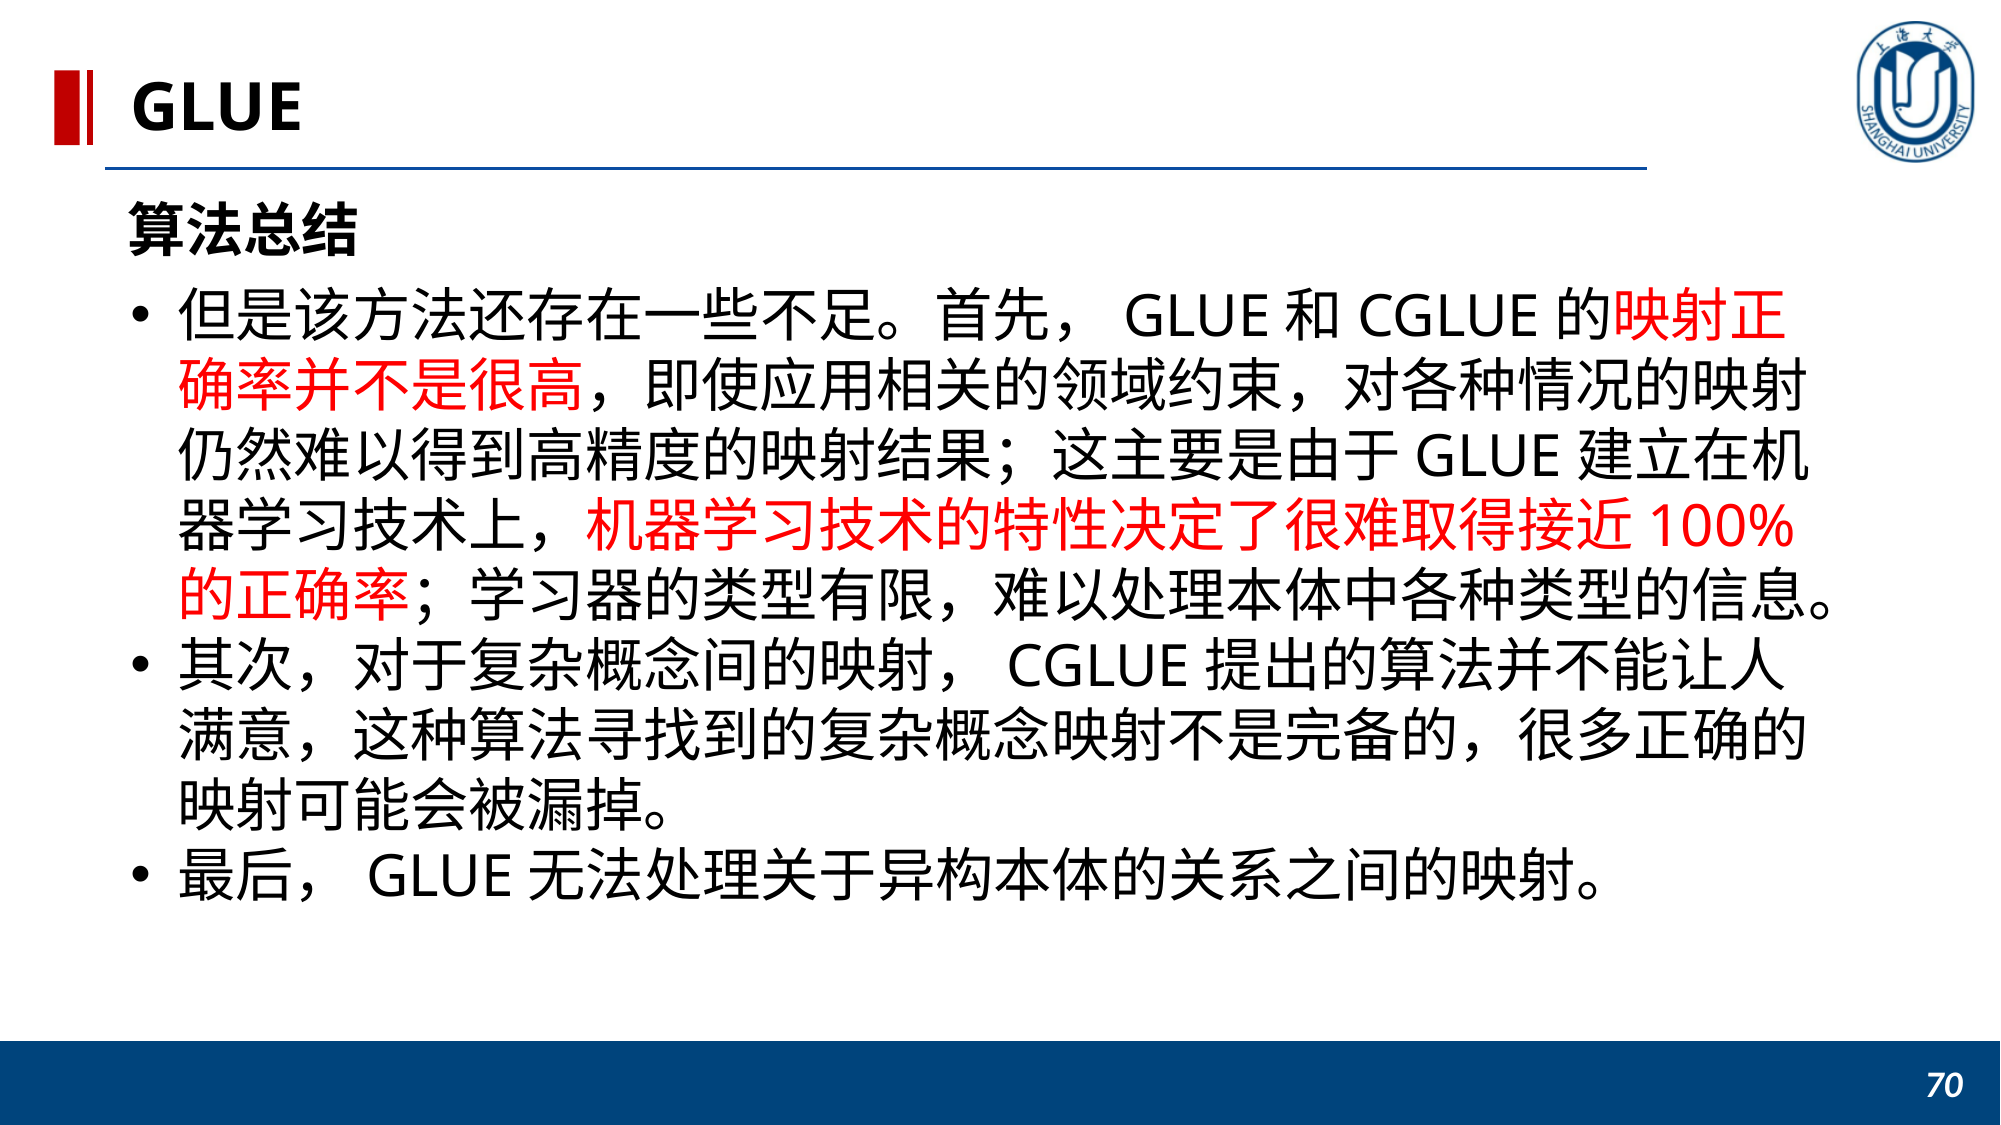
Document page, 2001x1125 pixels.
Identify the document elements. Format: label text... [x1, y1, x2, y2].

slide_number 70 [1762, 1052, 1978, 1113]
text_box 算法总结 [112, 185, 529, 271]
picture [1855, 21, 1978, 163]
text_box GLUE [115, 56, 677, 152]
text_box 但是该方法还存在一些不足。首先，GLUE和CGLUE的映射正确率并不是很高，即使应用相关的领域约束，对各种情况的映射仍然难以得到高精度的映射结果；这主要是由于GLUE建立在机器学习技术上，机器学习技术的特性决定了很难取得接近100%的正确率；学习器的类型有限，难以处理本体中各种类型的信息。 其次，对于复杂概念间的映射，CGLUE提出的算法并不能让人满意，这种算法寻找到的复杂概念映射不是完备的，很多正确的映射可能会被漏掉。 最后，GLUE无法处理关于异构本体的关系之间的映射。 [115, 271, 1840, 916]
